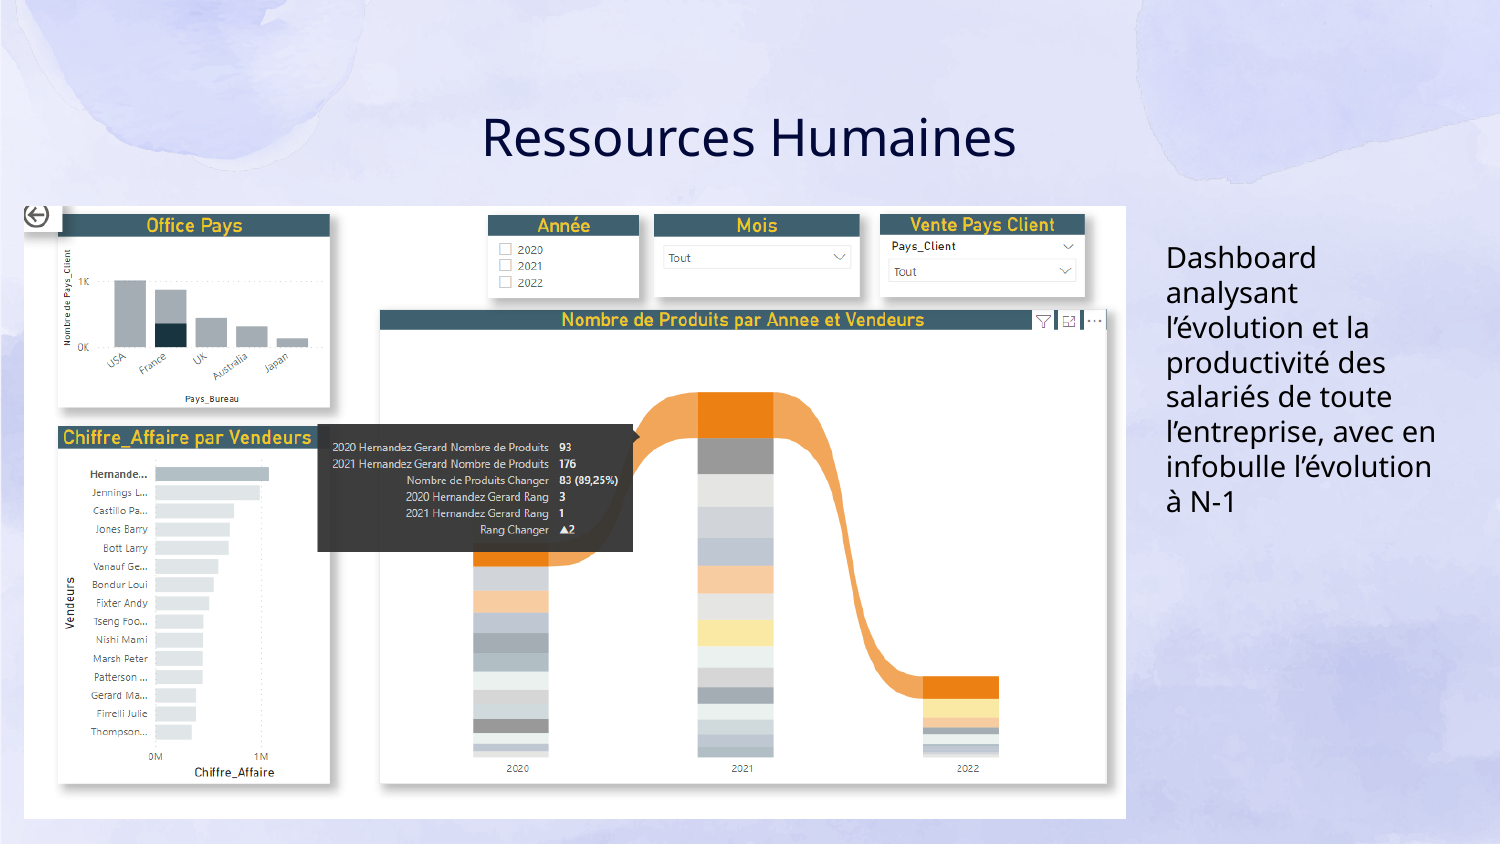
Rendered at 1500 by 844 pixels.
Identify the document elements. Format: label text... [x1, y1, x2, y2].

text_box Dashboard analysant l’évolution et la productivité des salariés de toute l’entreprise, avec en infobulle l’évolution à N-1 [1150, 223, 1456, 534]
picture [24, 206, 1127, 819]
title Ressources Humaines [117, 87, 1383, 182]
